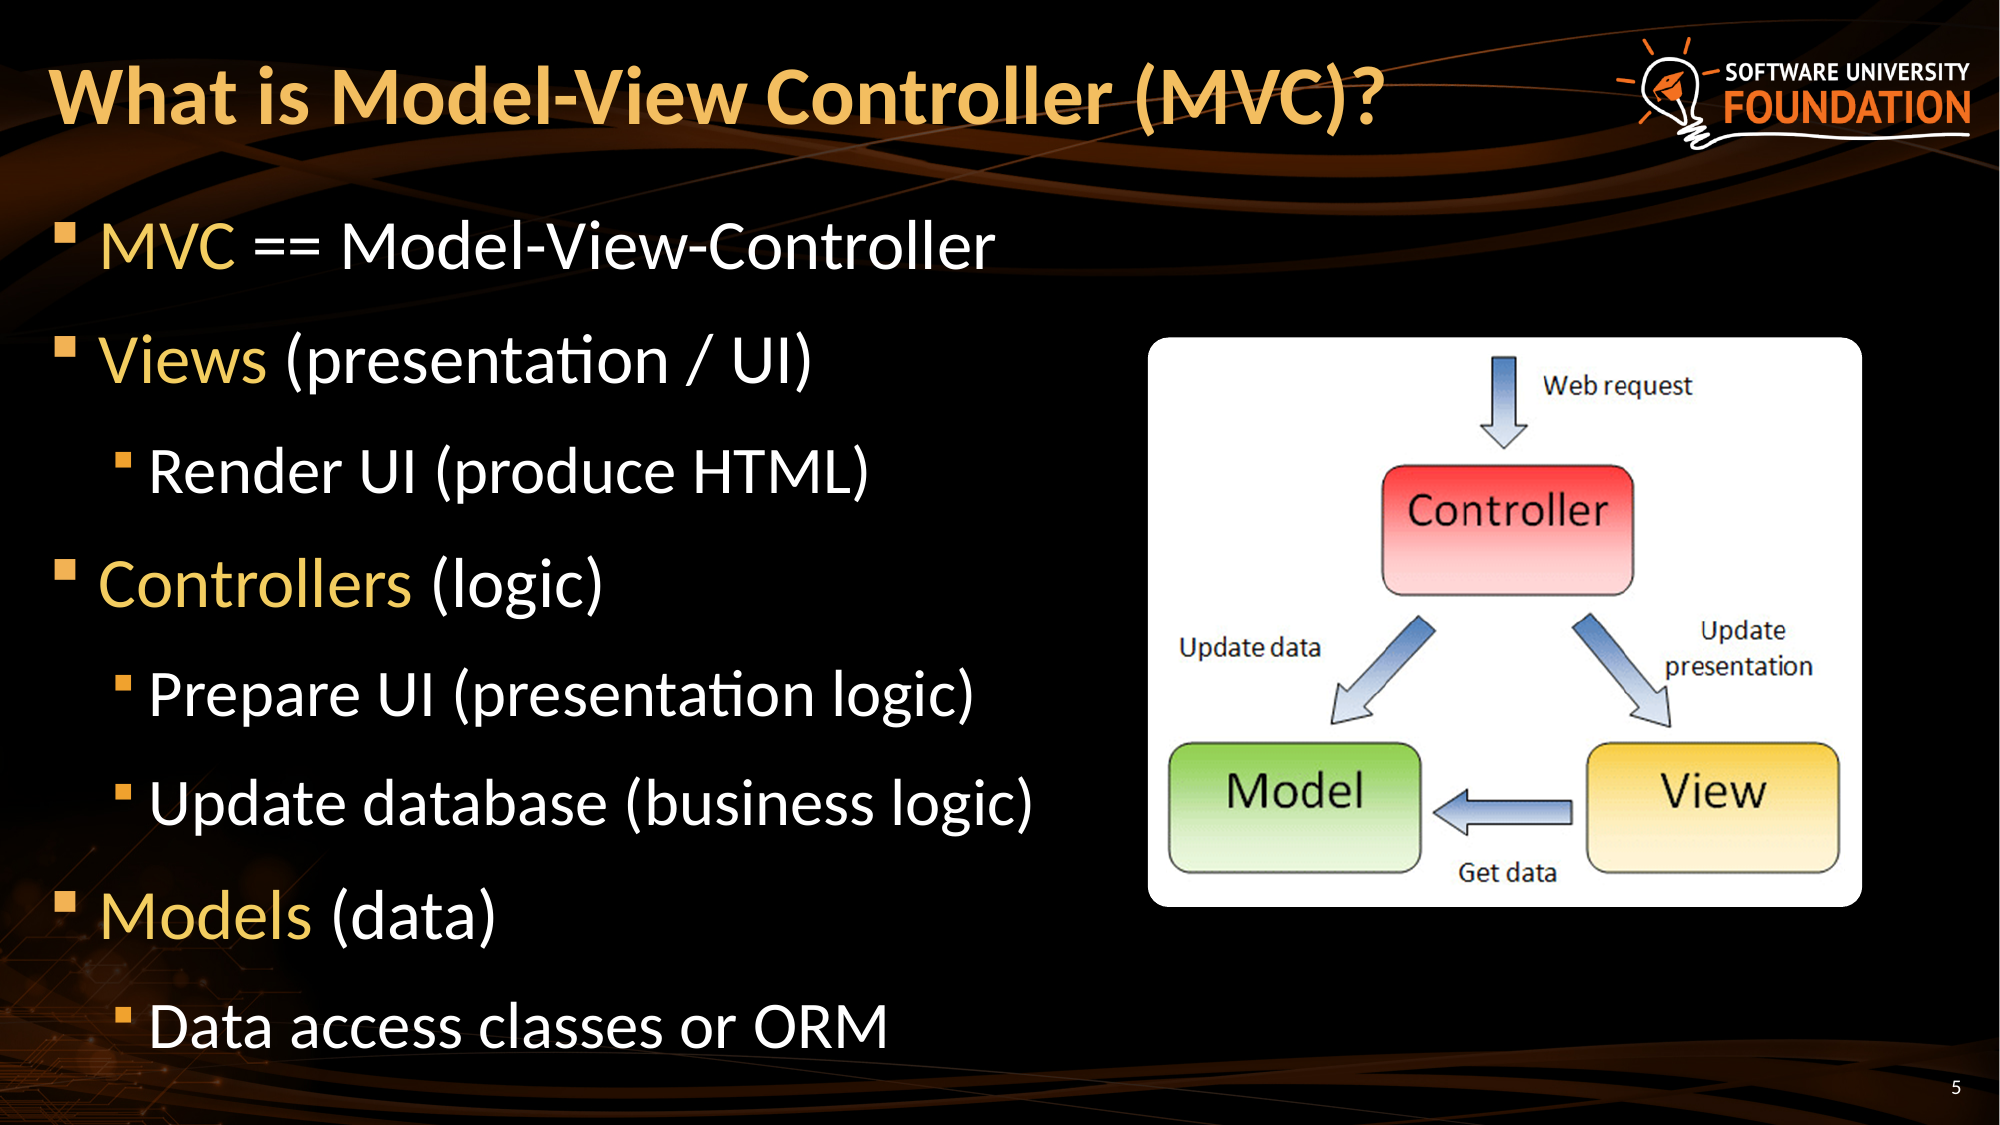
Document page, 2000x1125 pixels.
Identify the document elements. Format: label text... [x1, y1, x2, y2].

title What is Model-View Controller (MVC)? [30, 6, 1602, 189]
list MVC == Model-View-Controller Views (presentation / UI) Render UI (produce HTML) Controllers (logic) Prepare UI (presentation logic) Update database (business logic) Models (data) Data access classes or ORM [31, 188, 1968, 1103]
picture [0, 0, 2000, 1125]
